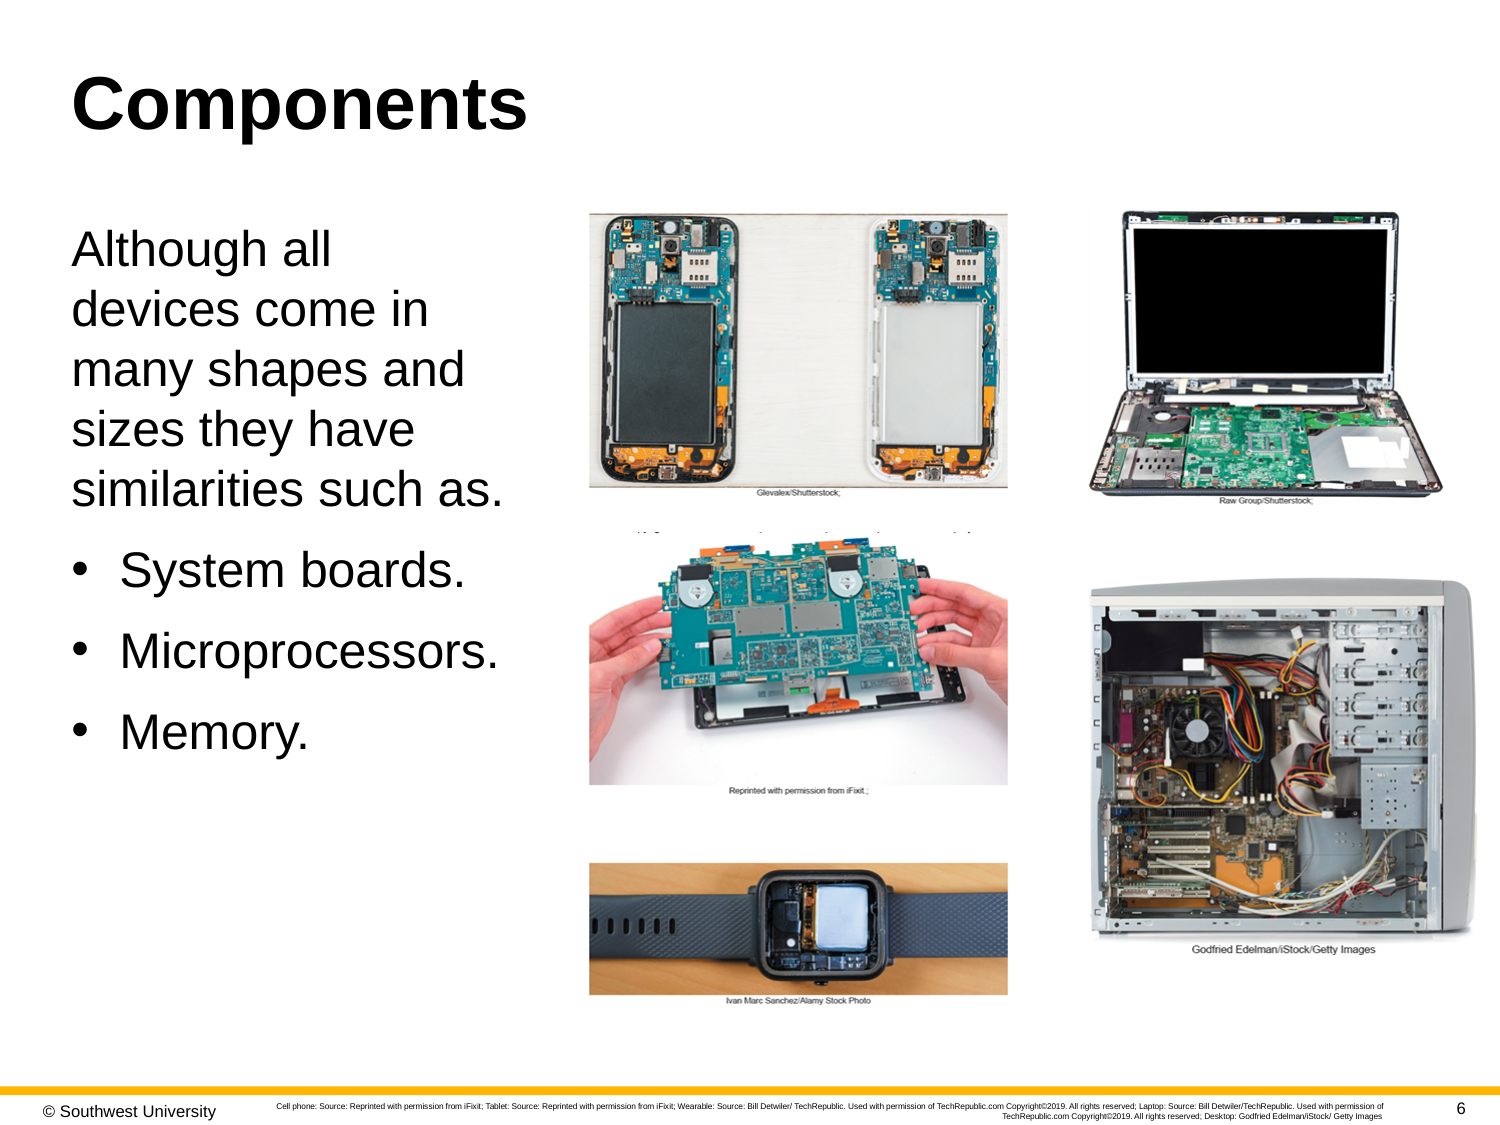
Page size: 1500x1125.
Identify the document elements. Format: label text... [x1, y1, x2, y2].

picture [588, 532, 1009, 795]
picture [1088, 576, 1479, 955]
list Although all devices come in many shapes and sizes they have similarities such as. System boards. Microprocessors. Memory. [56, 209, 526, 832]
picture [1088, 209, 1444, 505]
list Cell phone: Source: Reprinted with permission from iFixit; Tablet: Source: Reprinted with permission from iFixit; Wearable: Source: Bill Detwiler/ TechRepublic. Used with permission of TechRepublic.com Copyright©2019. All rights reserved; Laptop: Source: Bill Detwiler/TechRepublic. Used with permission of TechRepublic.com Copyright©2019. All rights reserved; Desktop: Godfried Edelman/iStock/ Getty Images [256, 1096, 1400, 1125]
picture [588, 209, 1009, 497]
title Components [56, 38, 1444, 173]
picture [588, 859, 1009, 1005]
slide_number 6 [1415, 1094, 1474, 1122]
